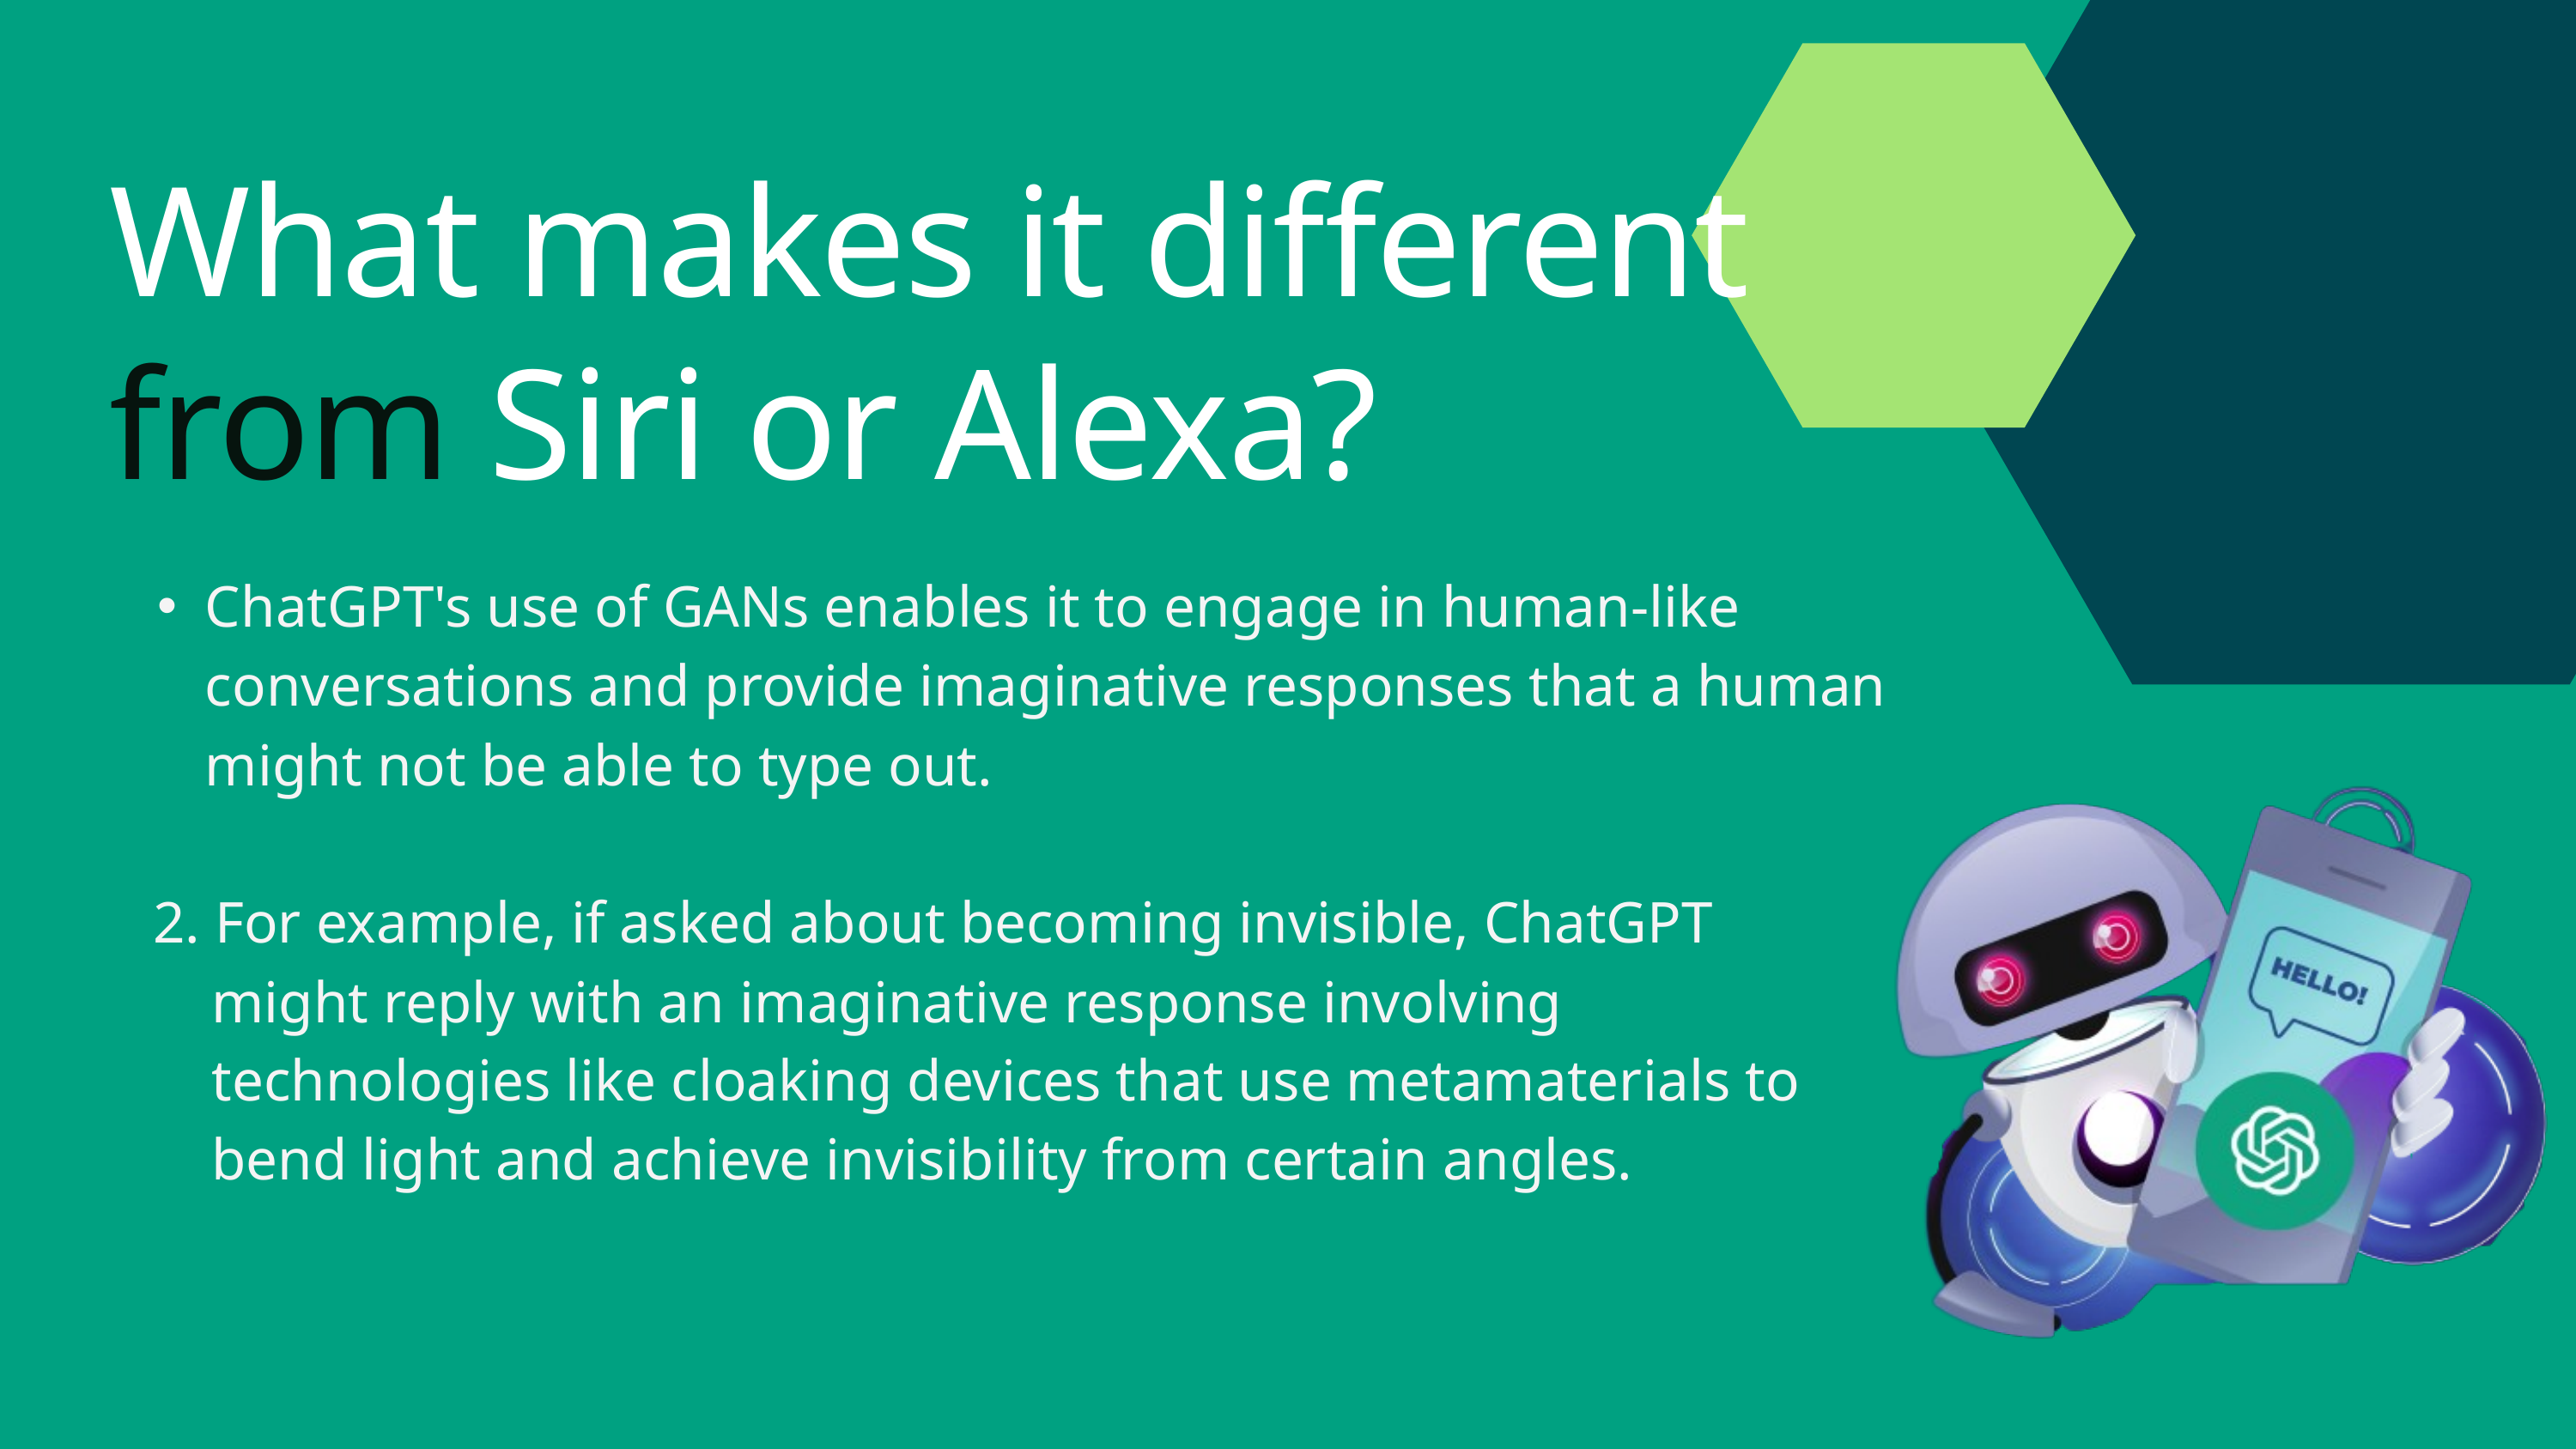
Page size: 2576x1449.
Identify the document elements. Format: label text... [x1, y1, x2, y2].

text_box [1691, 42, 2136, 428]
text_box ChatGPT's use of GANs enables it to engage in human-like conversations and provide imaginative responses that a human might not be able to type out. 2. For example, if asked about becoming invisible, ChatGPT might reply with an imaginative response involving technologies like cloaking devices that use metamaterials to bend light and achieve invisibility from certain angles. [109, 560, 1909, 1192]
text_box What makes it different from Siri or Alexa? [109, 144, 1909, 560]
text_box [1913, 0, 2576, 685]
text_box [1411, 684, 2576, 1358]
